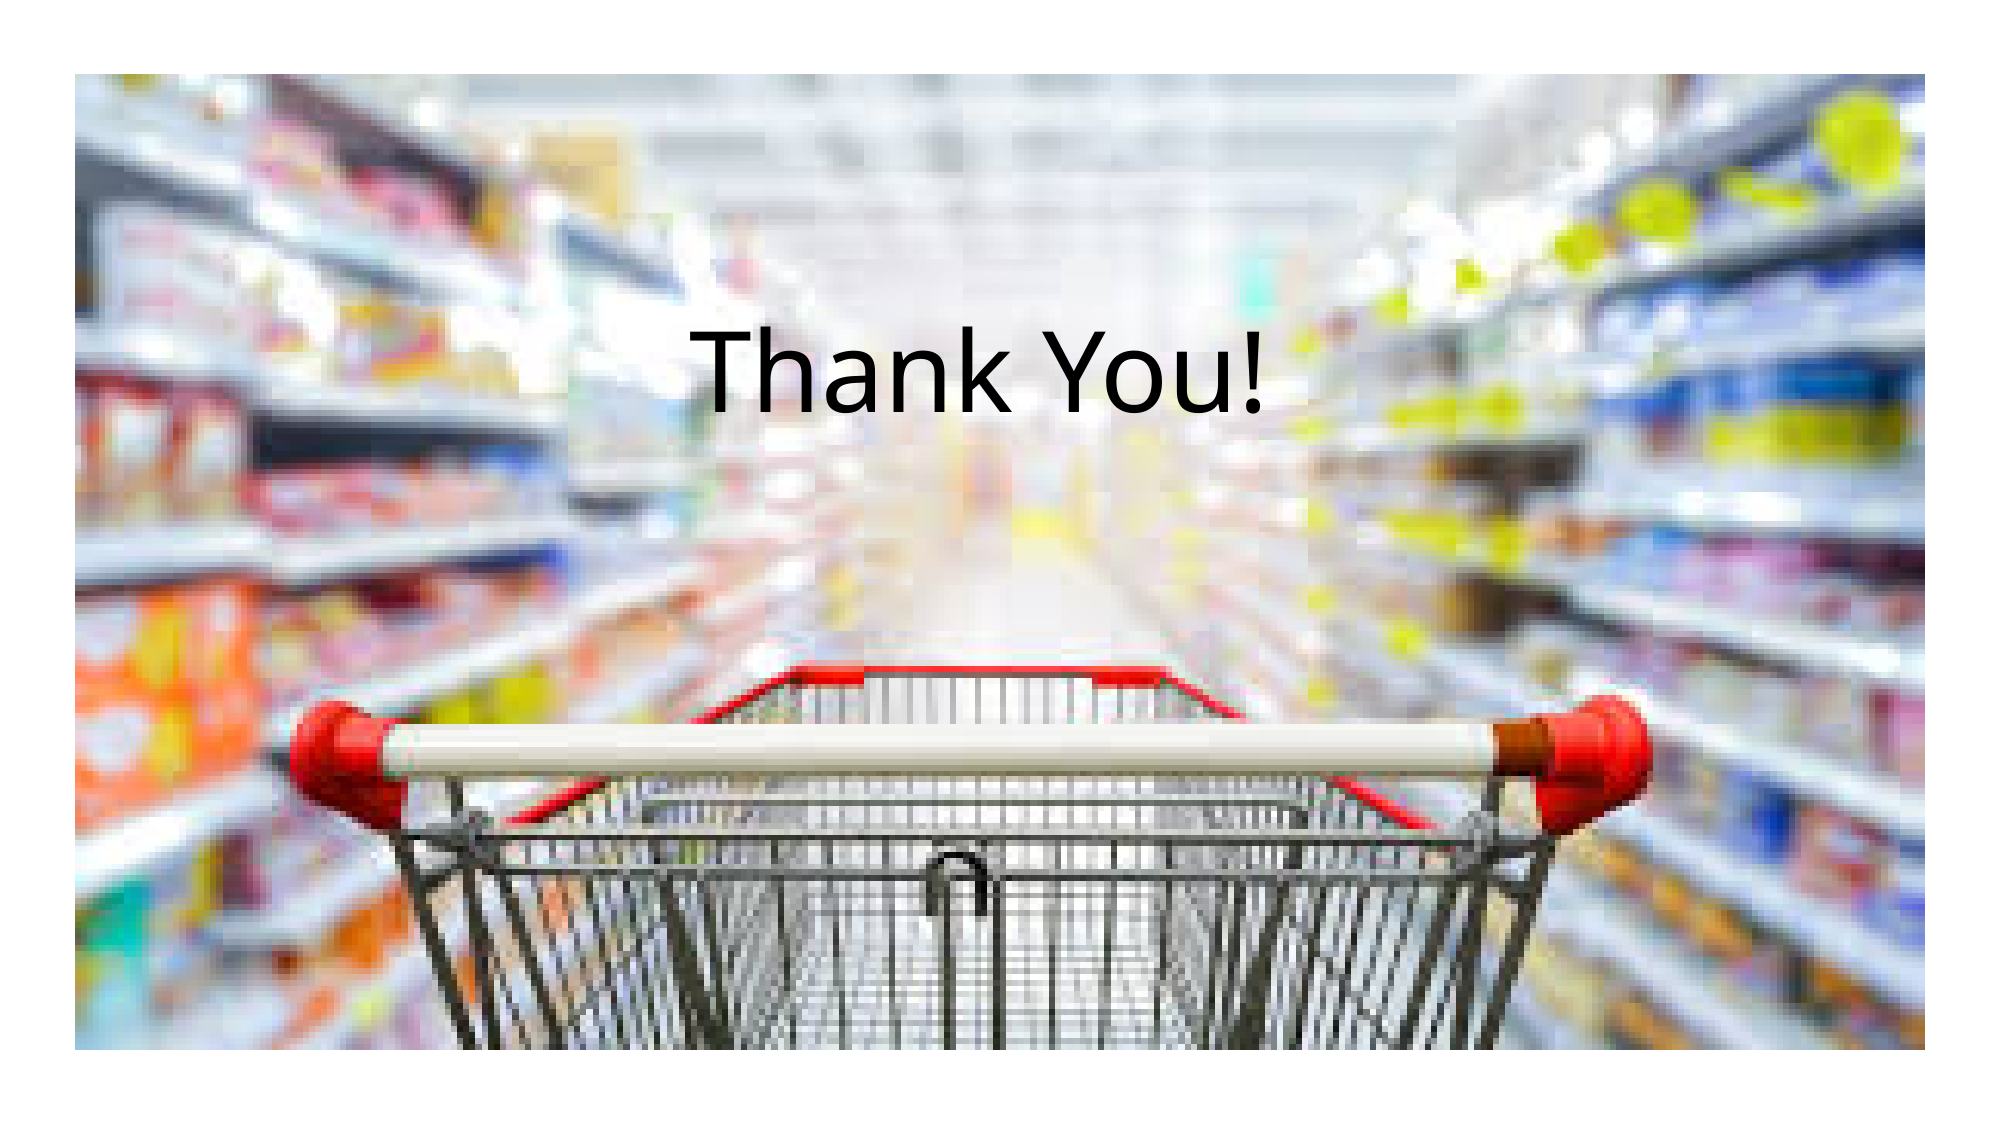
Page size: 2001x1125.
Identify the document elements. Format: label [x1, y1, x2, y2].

picture [75, 74, 1925, 1050]
